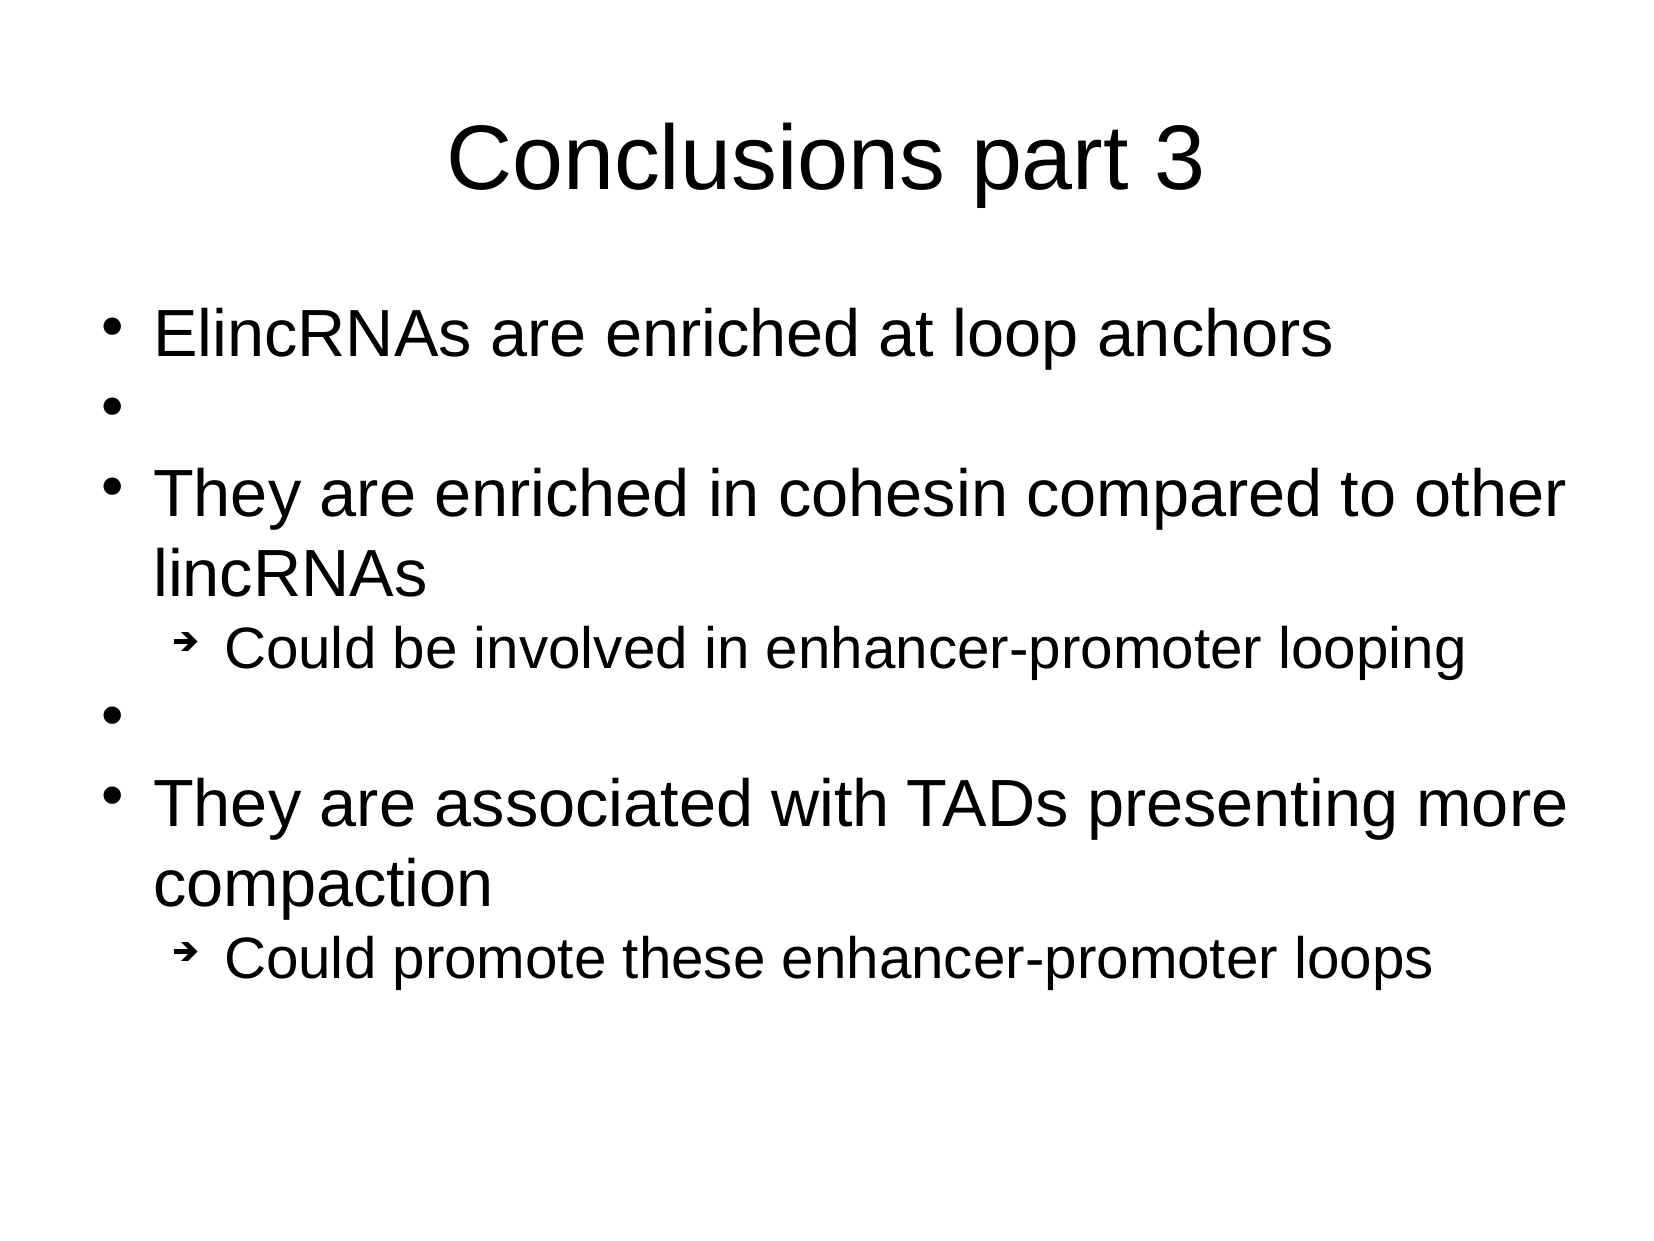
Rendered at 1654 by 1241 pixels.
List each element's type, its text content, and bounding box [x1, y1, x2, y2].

text_box Conclusions part 3 [82, 49, 1570, 256]
text_box ElincRNAs are enriched at loop anchors They are enriched in cohesin compared to other lincRNAs Could be involved in enhancer-promoter looping They are associated with TADs presenting more compaction Could promote these enhancer-promoter loops [82, 290, 1570, 1133]
